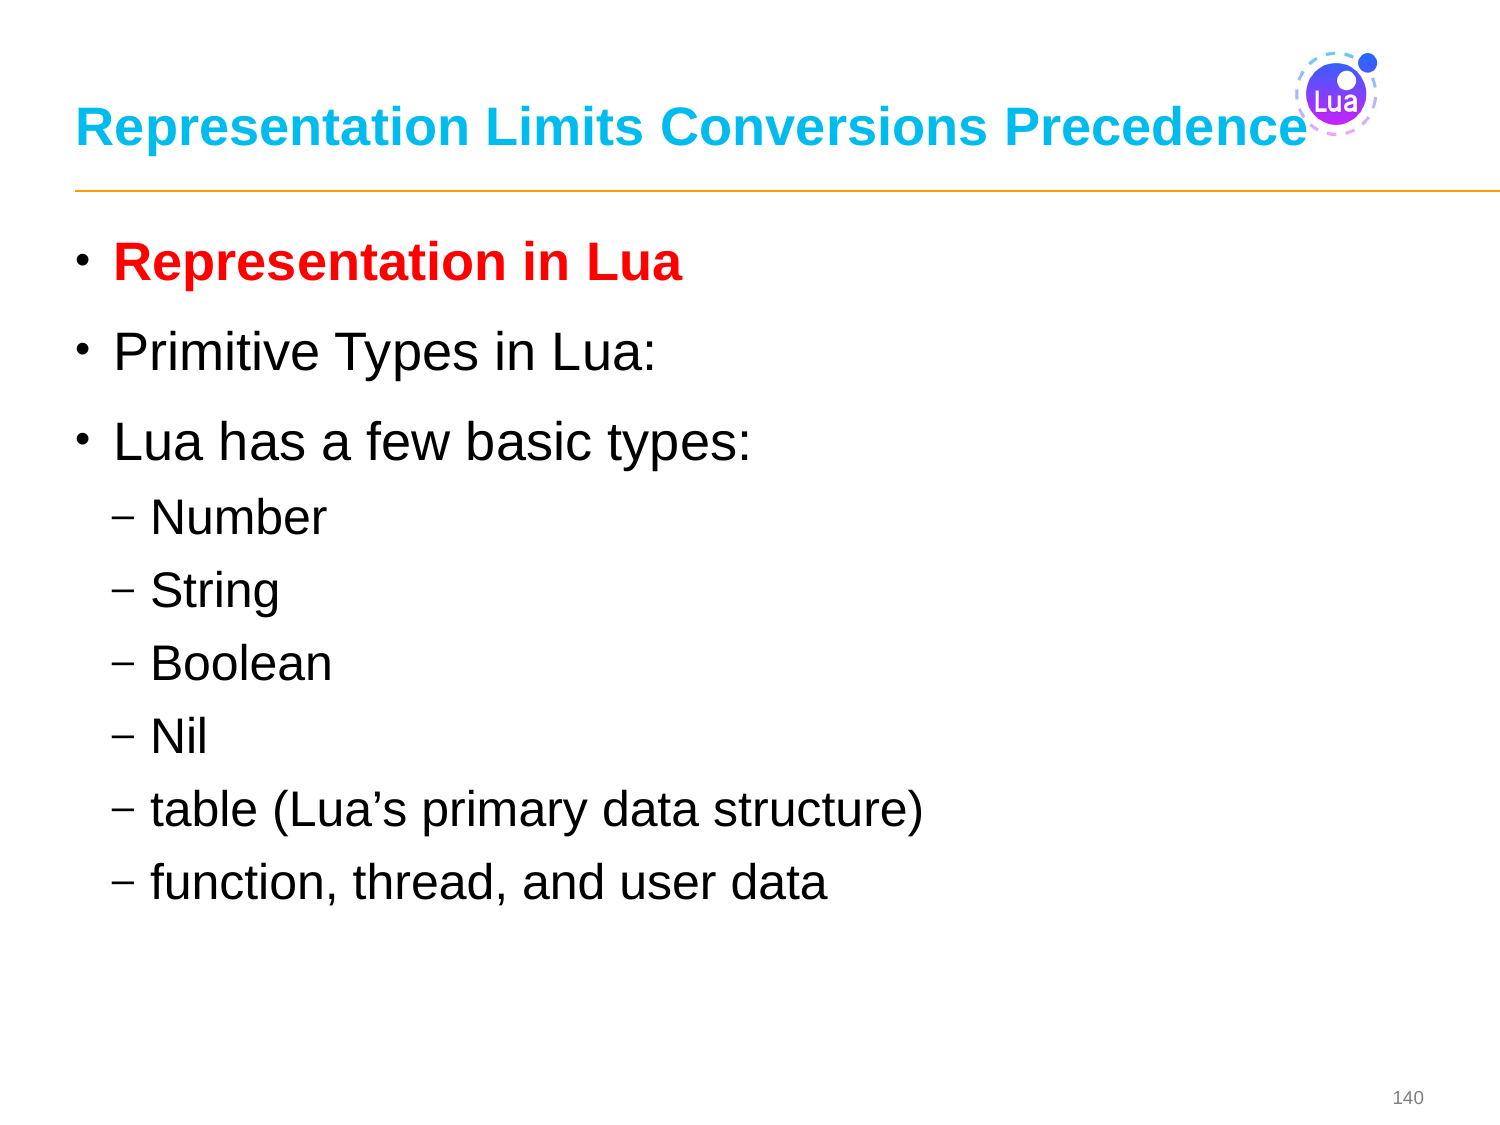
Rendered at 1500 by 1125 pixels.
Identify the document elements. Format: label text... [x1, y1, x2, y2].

title Representation Limits Conversions Precedence [75, 27, 1422, 157]
list Representation in Lua Primitive Types in Lua: Lua has a few basic types: Number String Boolean Nil table (Lua’s primary data structure) function, thread, and user data [75, 226, 1425, 1018]
